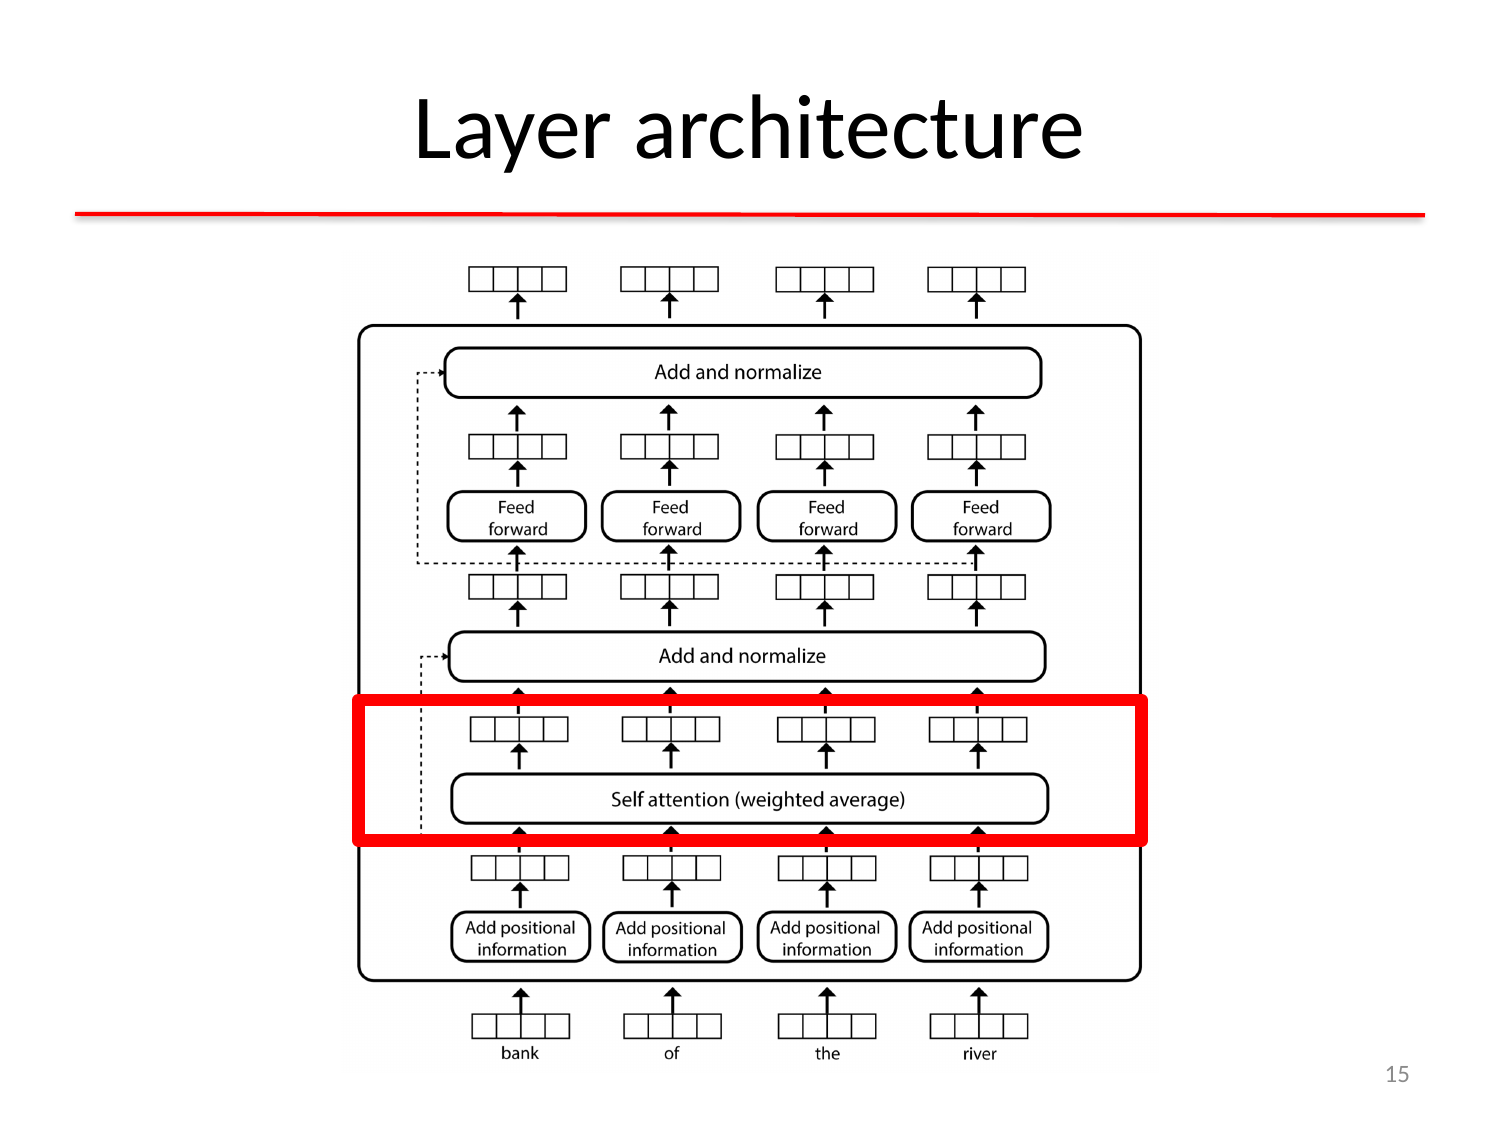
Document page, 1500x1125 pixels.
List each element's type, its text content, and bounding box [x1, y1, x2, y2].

slide_number 15 [1074, 1042, 1425, 1103]
title Layer architecture [75, 45, 1425, 198]
picture [340, 250, 1160, 1073]
